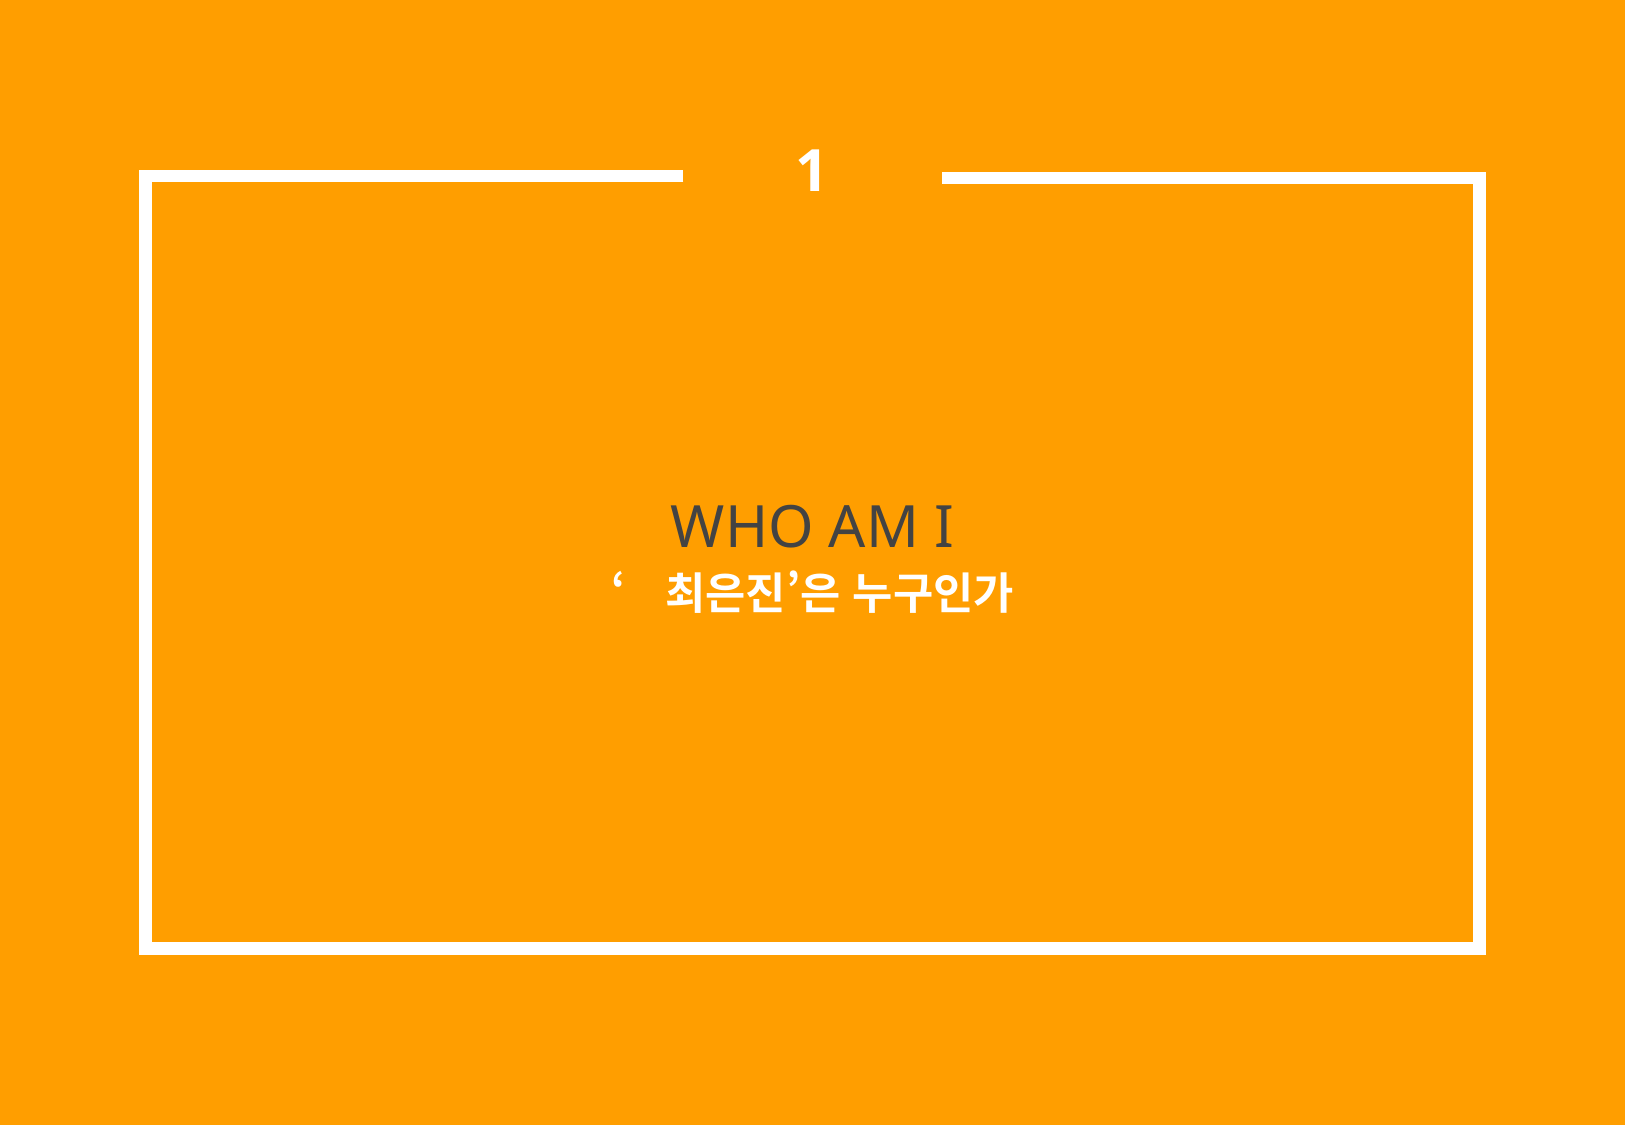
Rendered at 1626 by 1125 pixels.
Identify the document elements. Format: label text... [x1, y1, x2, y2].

title WHO AM I [343, 478, 1282, 548]
text_box 1 [685, 115, 940, 238]
subtitle ‘최은진’은 누구인가 [121, 548, 1504, 646]
